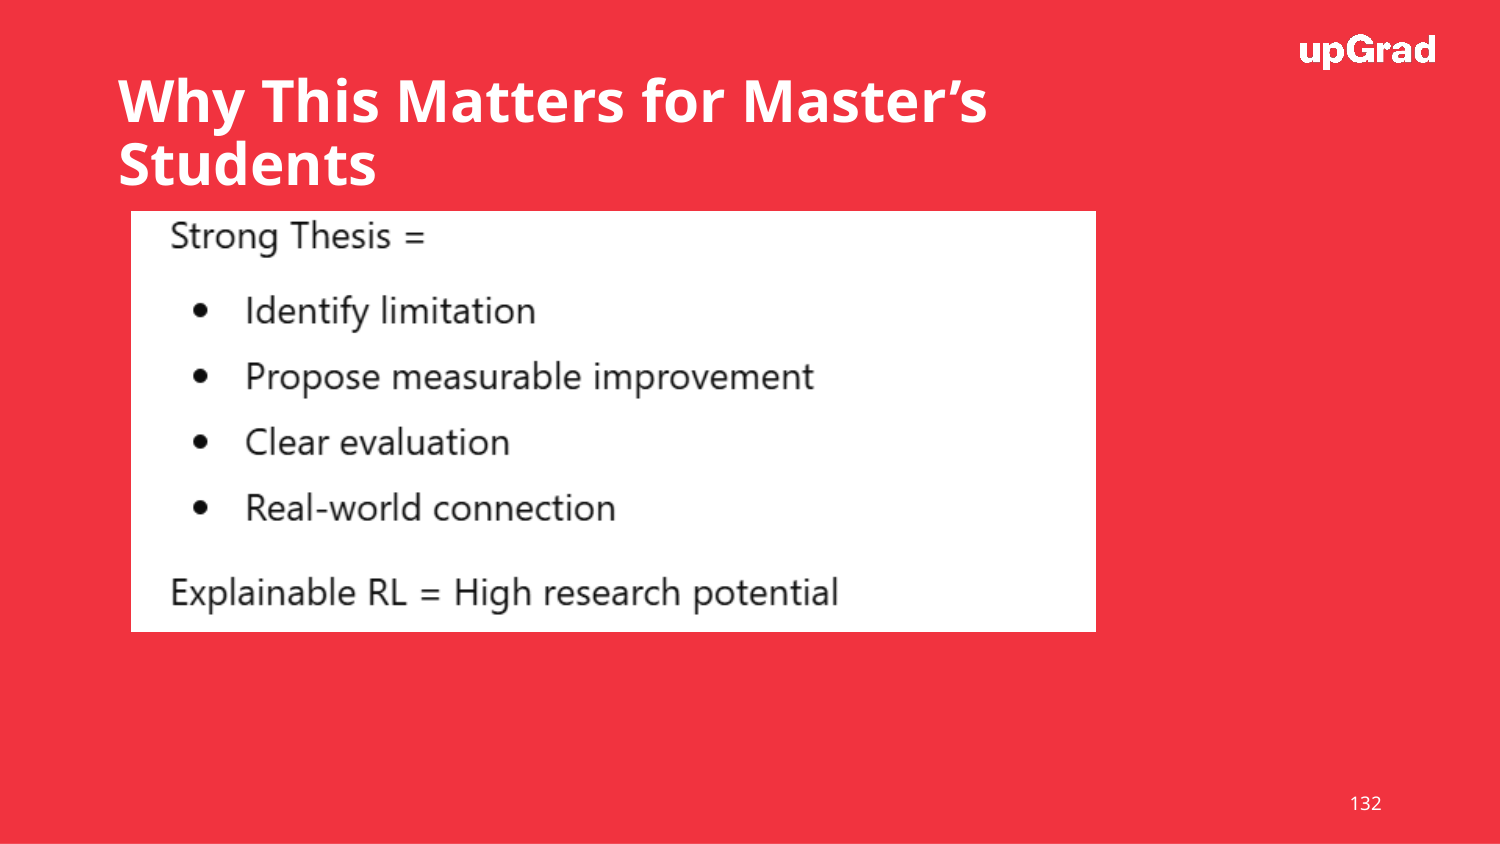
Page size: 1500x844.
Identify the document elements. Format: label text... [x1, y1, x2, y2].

title Why This Matters for Master’s Students [103, 89, 1225, 182]
picture [1300, 34, 1435, 70]
picture [131, 211, 1096, 633]
slide_number 132 [1059, 782, 1397, 827]
